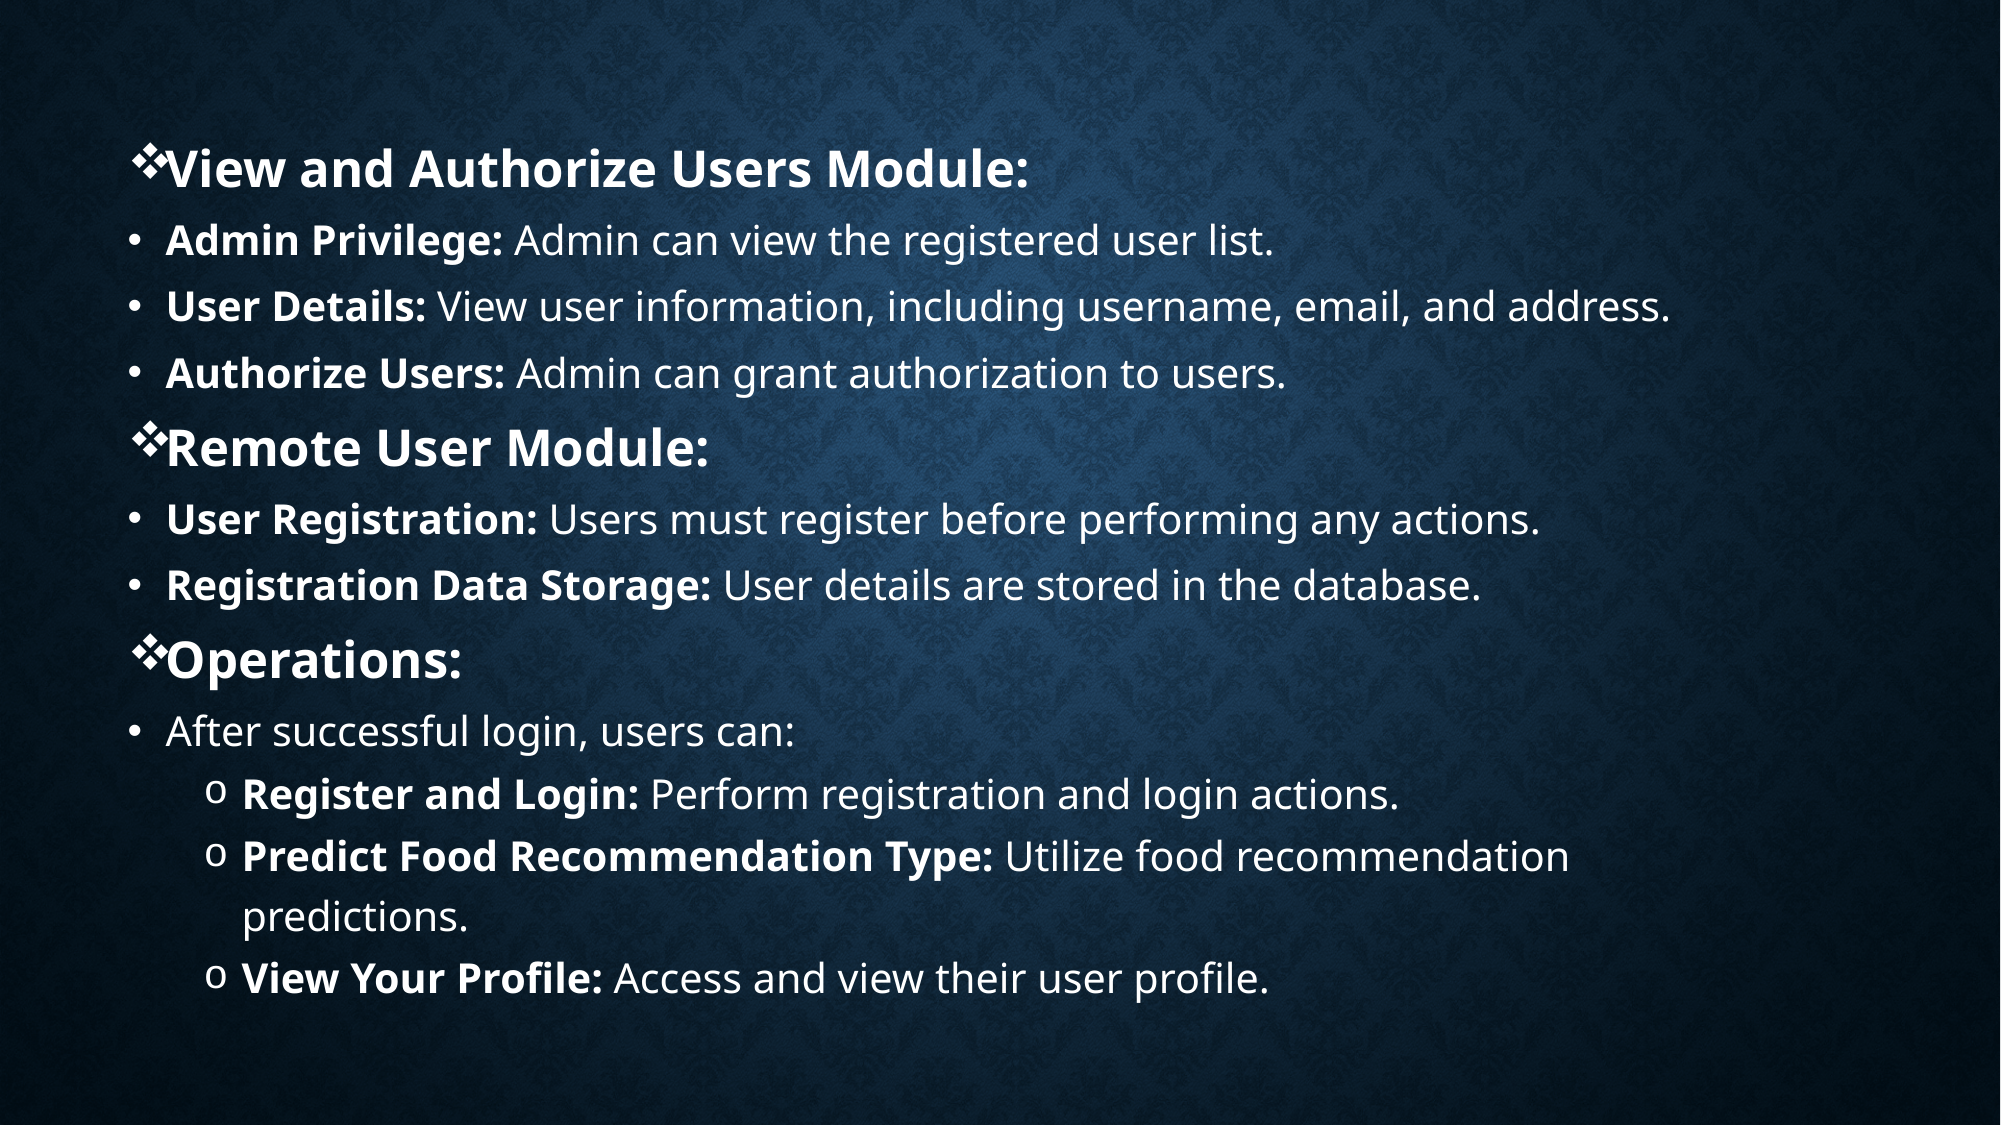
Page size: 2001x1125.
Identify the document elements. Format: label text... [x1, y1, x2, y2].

list View and Authorize Users Module: Admin Privilege: Admin can view the registered user list. User Details: View user information, including username, email, and address. Authorize Users: Admin can grant authorization to users. Remote User Module: User Registration: Users must register before performing any actions. Registration Data Storage: User details are stored in the database. Operations: After successful login, users can: Register and Login: Perform registration and login actions. Predict Food Recommendation Type: Utilize food recommendation predictions. View Your Profile: Access and view their user profile. [112, 117, 1819, 1024]
